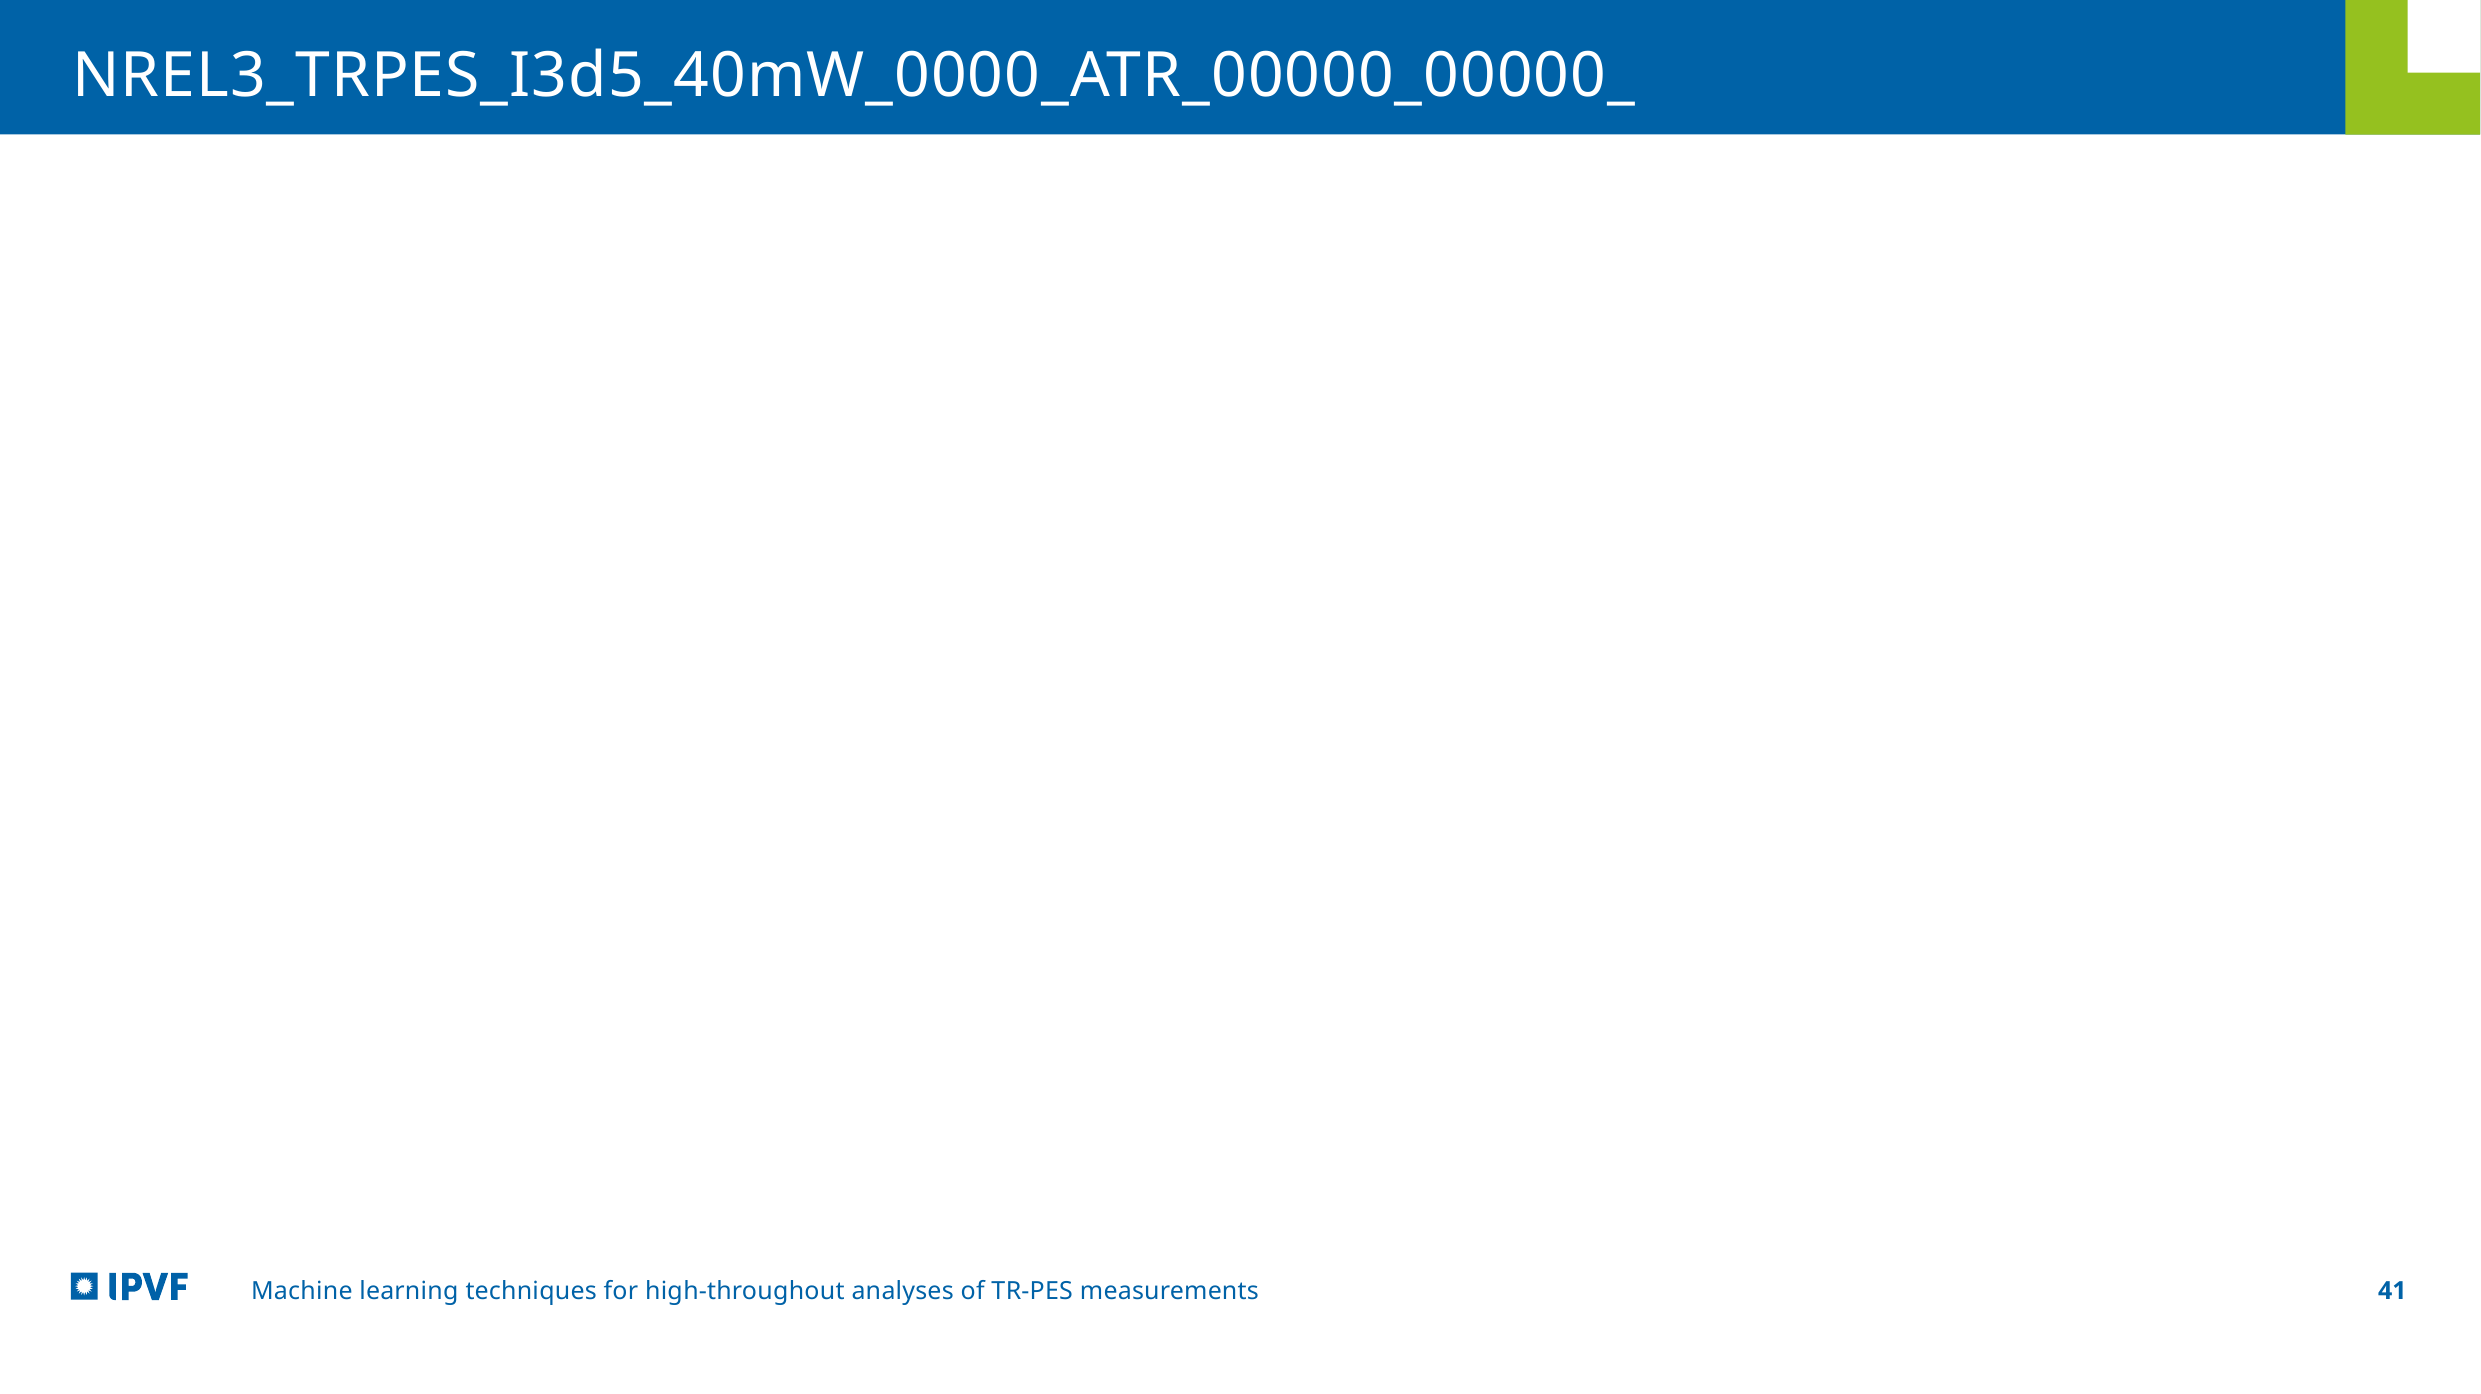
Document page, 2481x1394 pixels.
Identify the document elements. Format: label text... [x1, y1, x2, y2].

slide_number 41 [2272, 1254, 2422, 1329]
list NREL3_TRPES_I3d5_40mW_0000_ATR_00000_00000_ [57, 26, 1976, 112]
